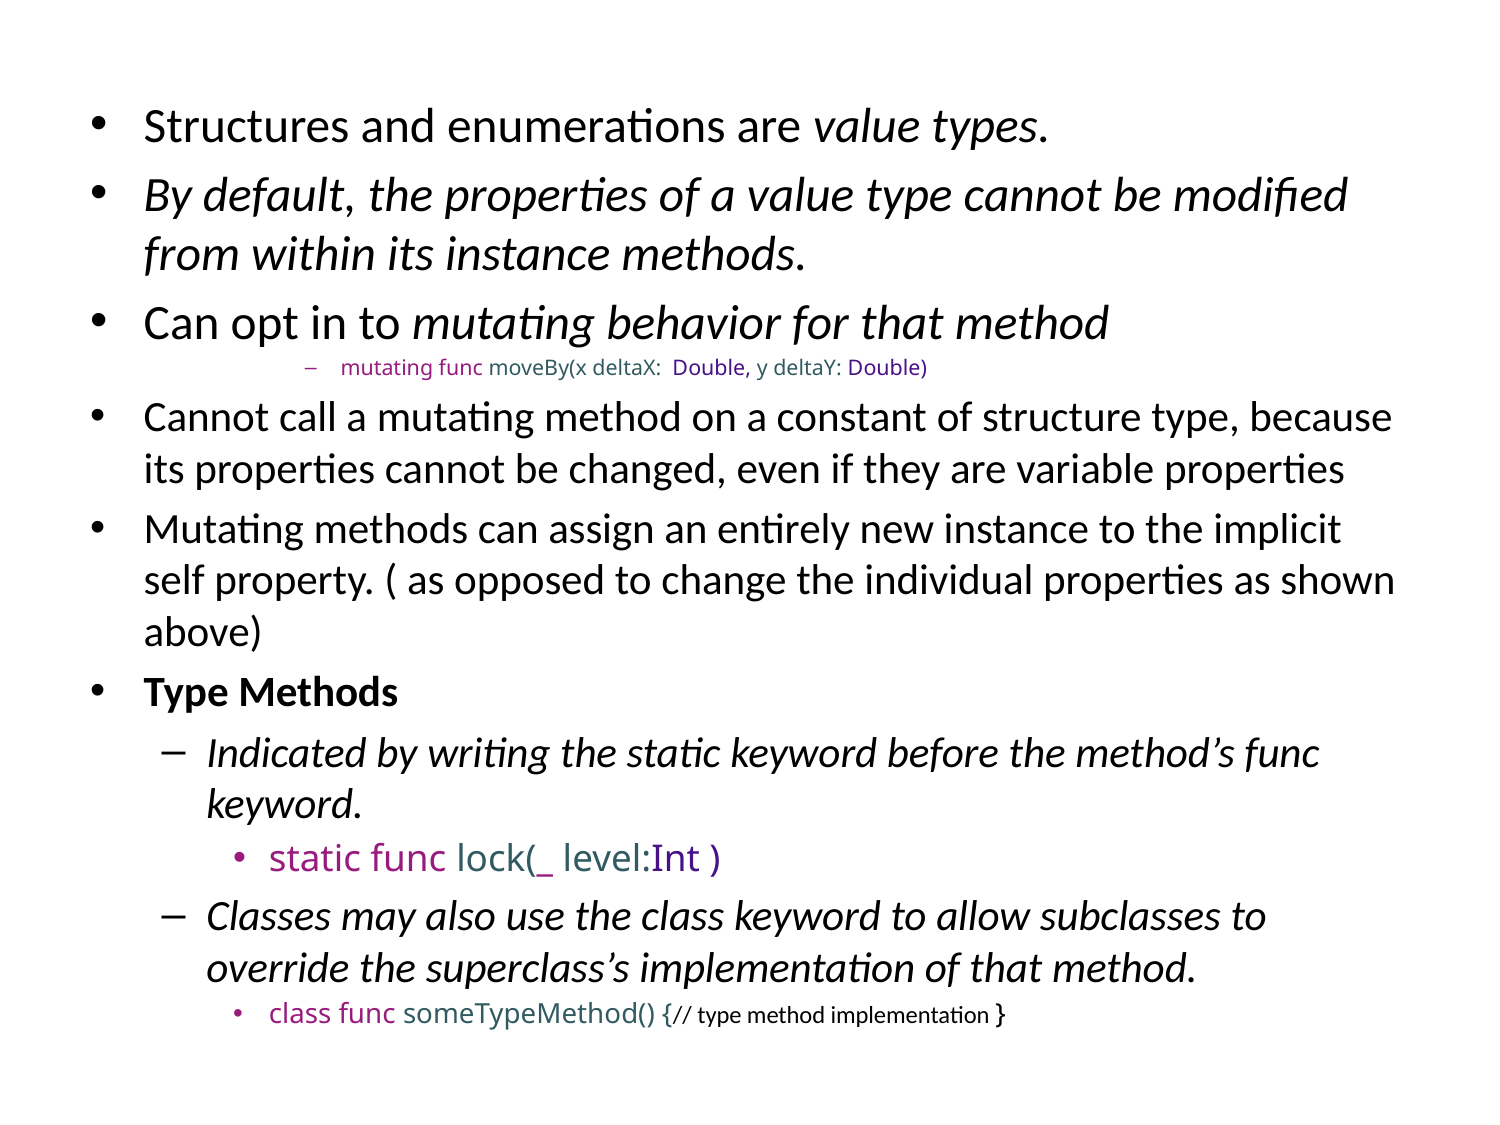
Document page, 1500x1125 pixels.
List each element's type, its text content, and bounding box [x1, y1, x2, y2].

list Structures and enumerations are value types. By default, the properties of a value type cannot be modified from within its instance methods. Can opt in to mutating behavior for that method mutating func moveBy(x deltaX: Double, y deltaY: Double) Cannot call a mutating method on a constant of structure type, because its properties cannot be changed, even if they are variable properties Mutating methods can assign an entirely new instance to the implicit self property. ( as opposed to change the individual properties as shown above) Type Methods Indicated by writing the static keyword before the method’s func keyword. static func lock(_ level:Int ) Classes may also use the class keyword to allow subclasses to override the superclass’s implementation of that method. class func someTypeMethod() {// type method implementation } [75, 85, 1425, 1080]
